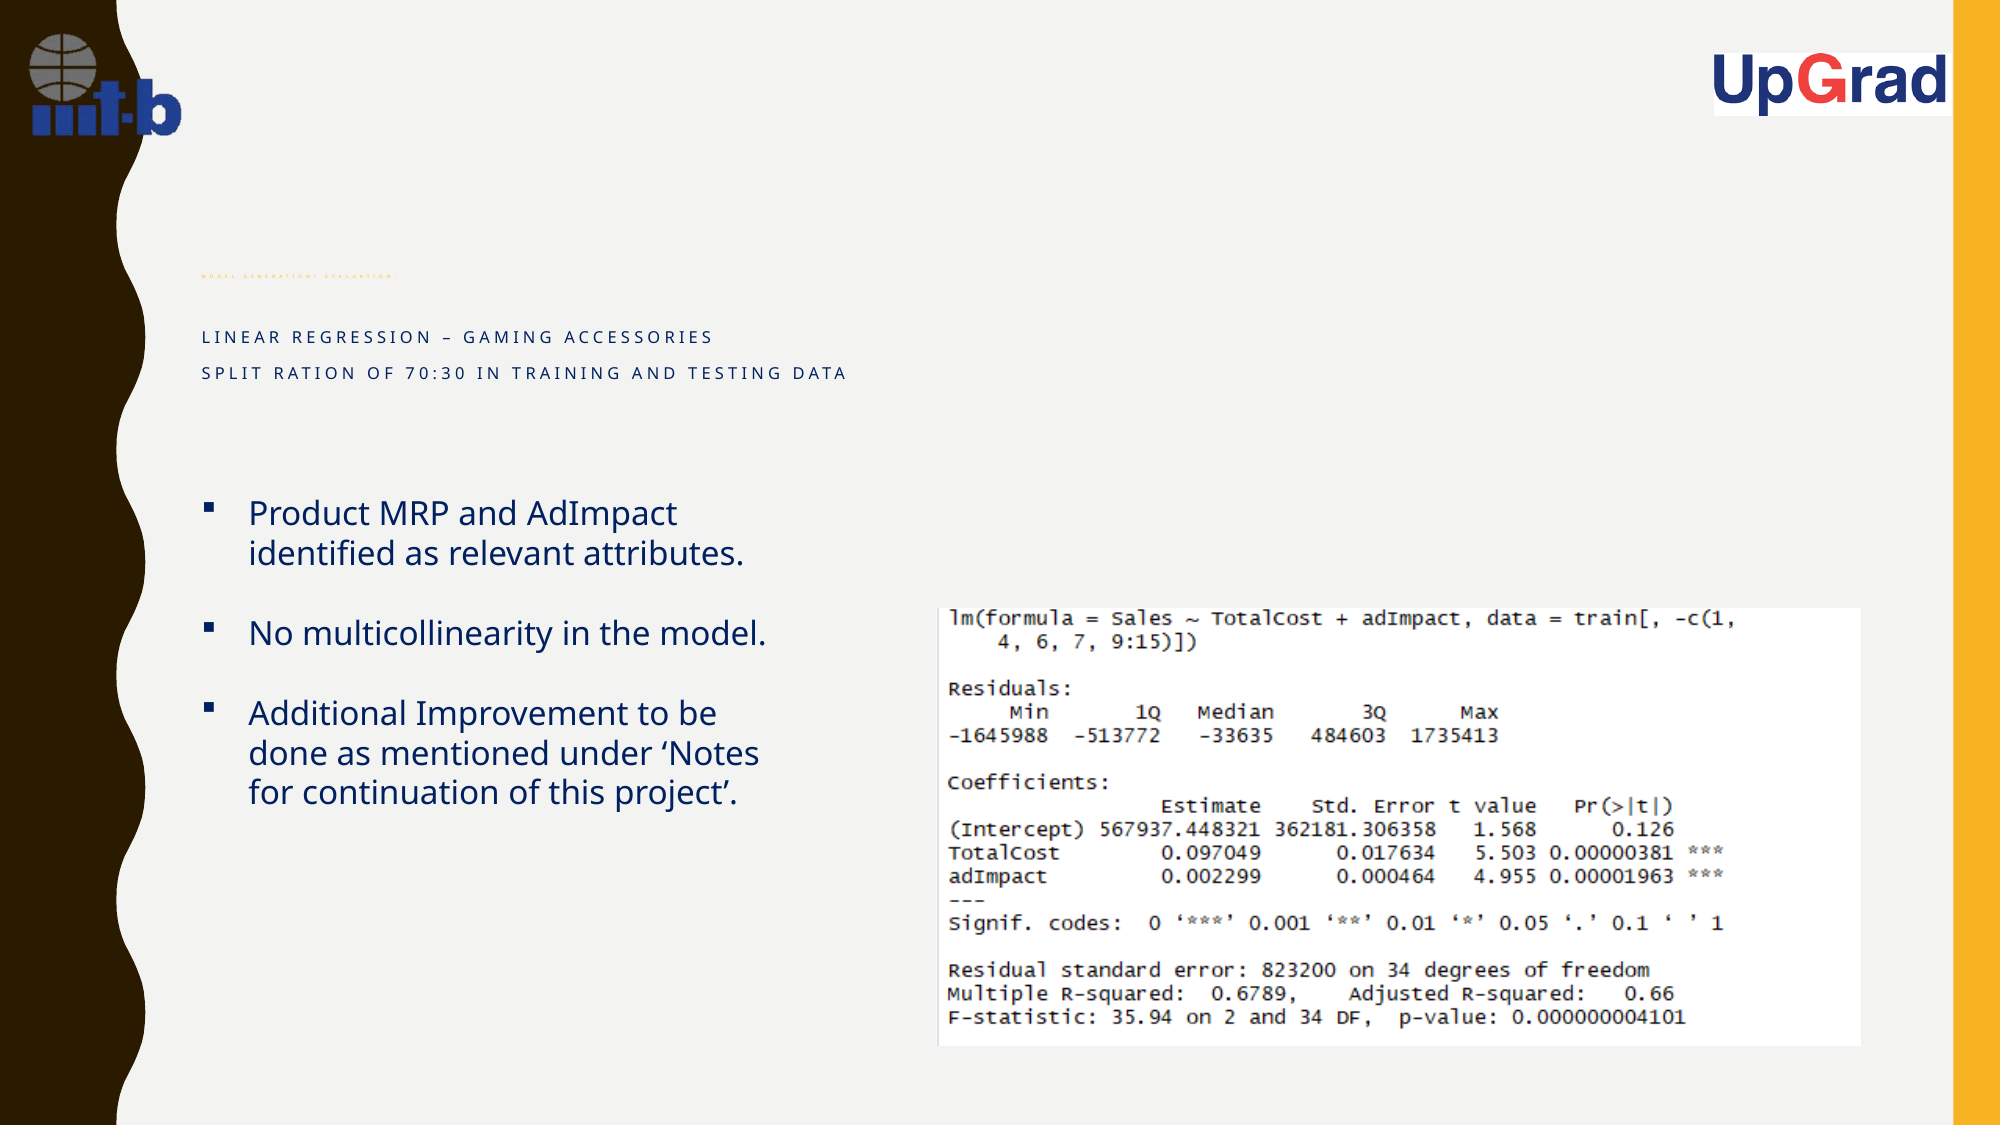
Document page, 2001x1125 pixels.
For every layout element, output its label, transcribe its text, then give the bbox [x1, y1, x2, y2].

text_box Product MRP and AdImpact identified as relevant attributes. No multicollinearity in the model. Additional Improvement to be done as mentioned under ‘Notes for continuation of this project’. [186, 608, 822, 736]
title Model GENERATION/ Evaluation: [186, 255, 1525, 323]
picture [936, 608, 1861, 1047]
picture [1714, 53, 1952, 116]
text_box LINEAR REGRESSION – GAMING accessories Split Ration of 70:30 in training and testing data [186, 322, 869, 403]
picture [0, 29, 208, 163]
